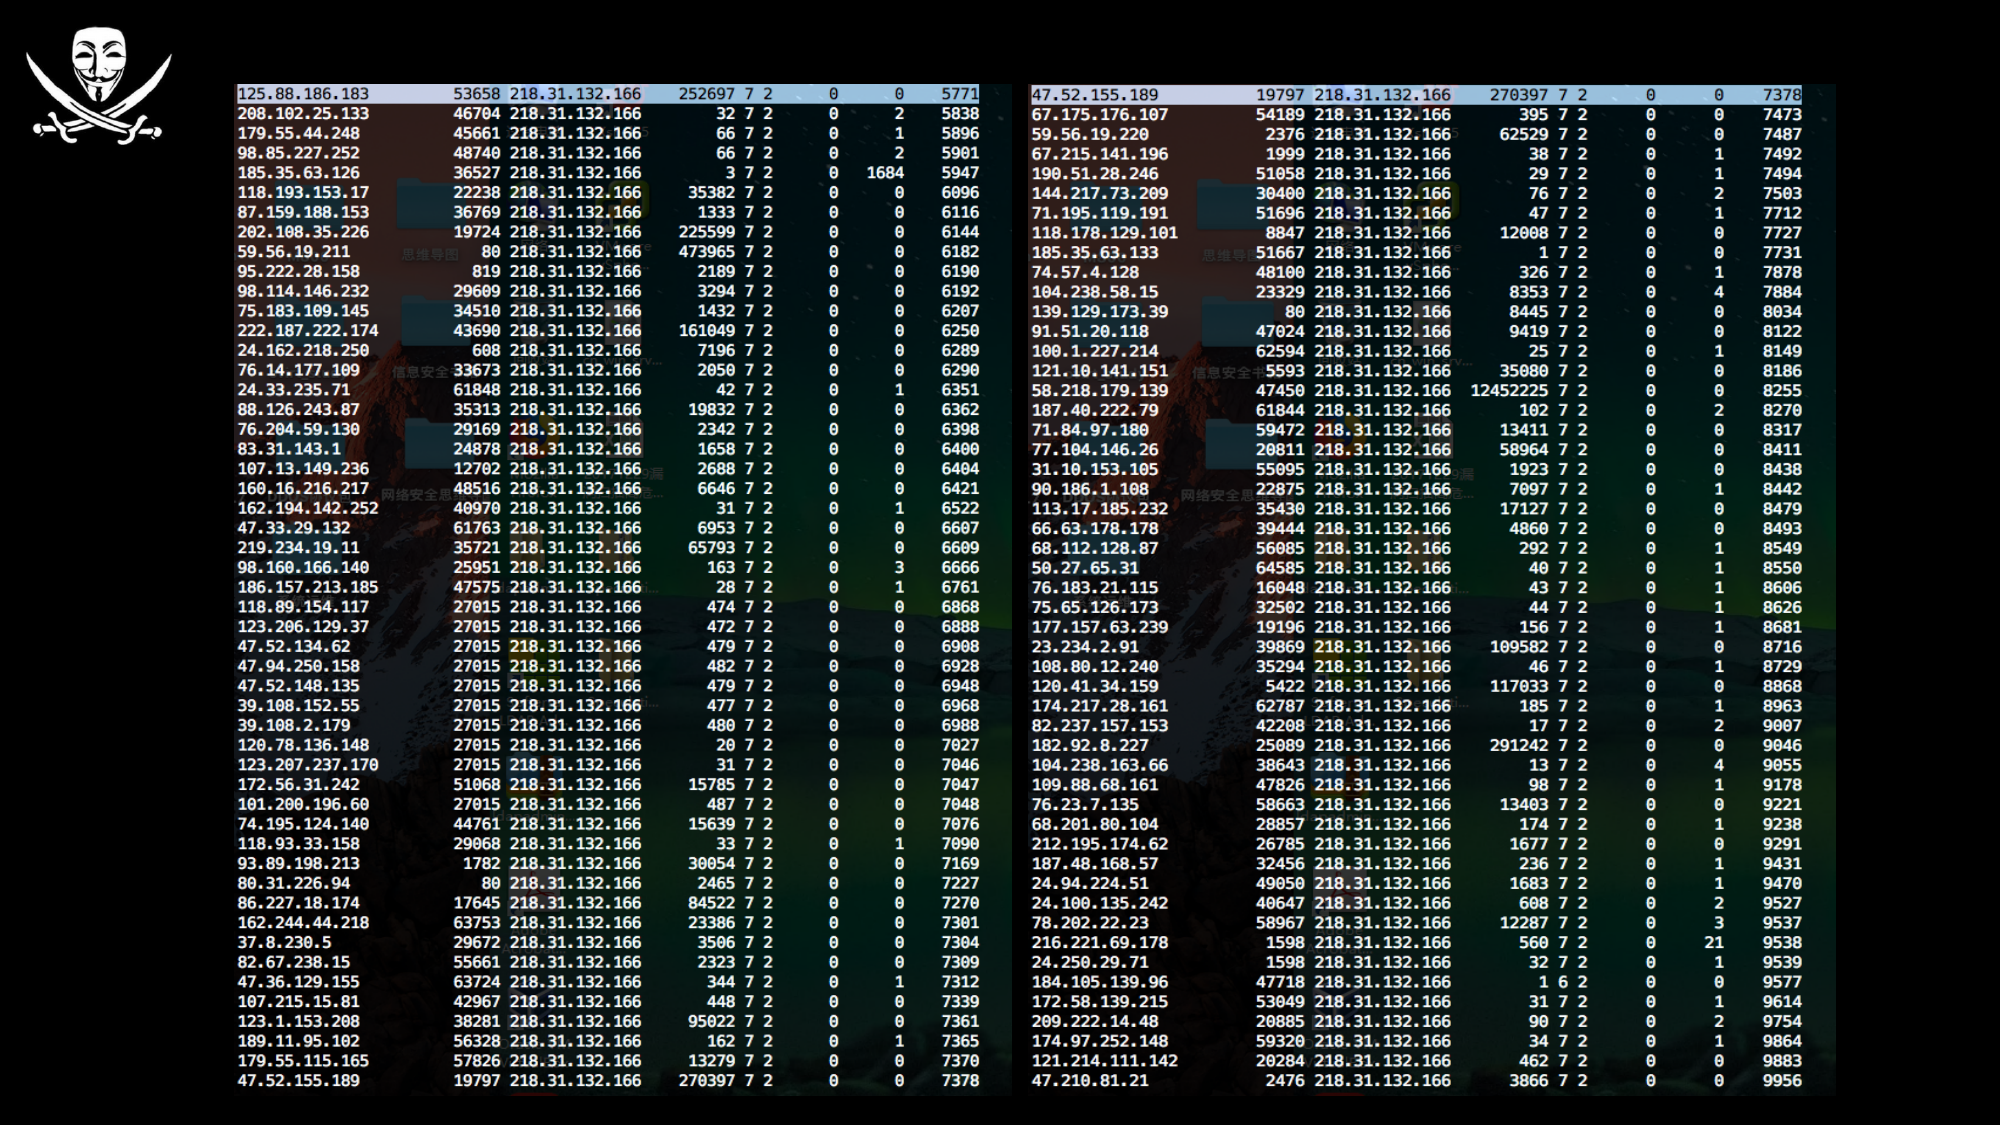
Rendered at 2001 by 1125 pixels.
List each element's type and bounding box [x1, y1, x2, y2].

picture [1028, 84, 1836, 1096]
picture [234, 84, 1012, 1096]
picture [24, 23, 173, 145]
